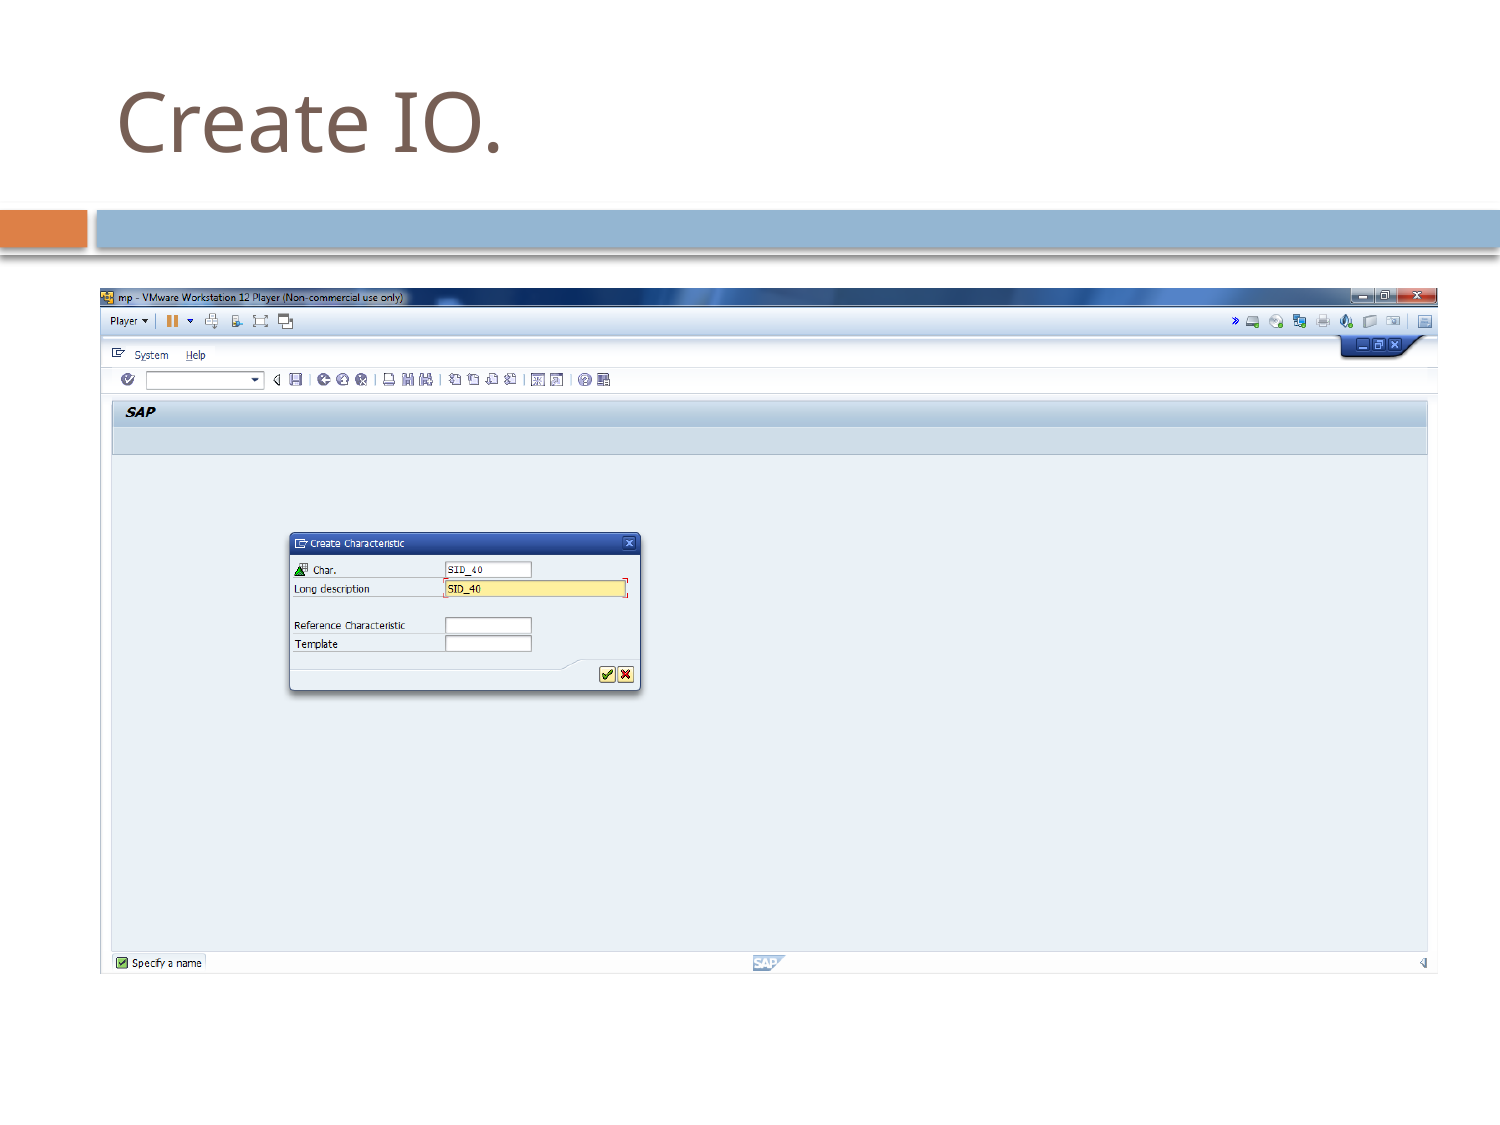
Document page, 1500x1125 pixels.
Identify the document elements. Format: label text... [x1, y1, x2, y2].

title Create IO. [100, 37, 1438, 200]
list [100, 288, 1439, 974]
